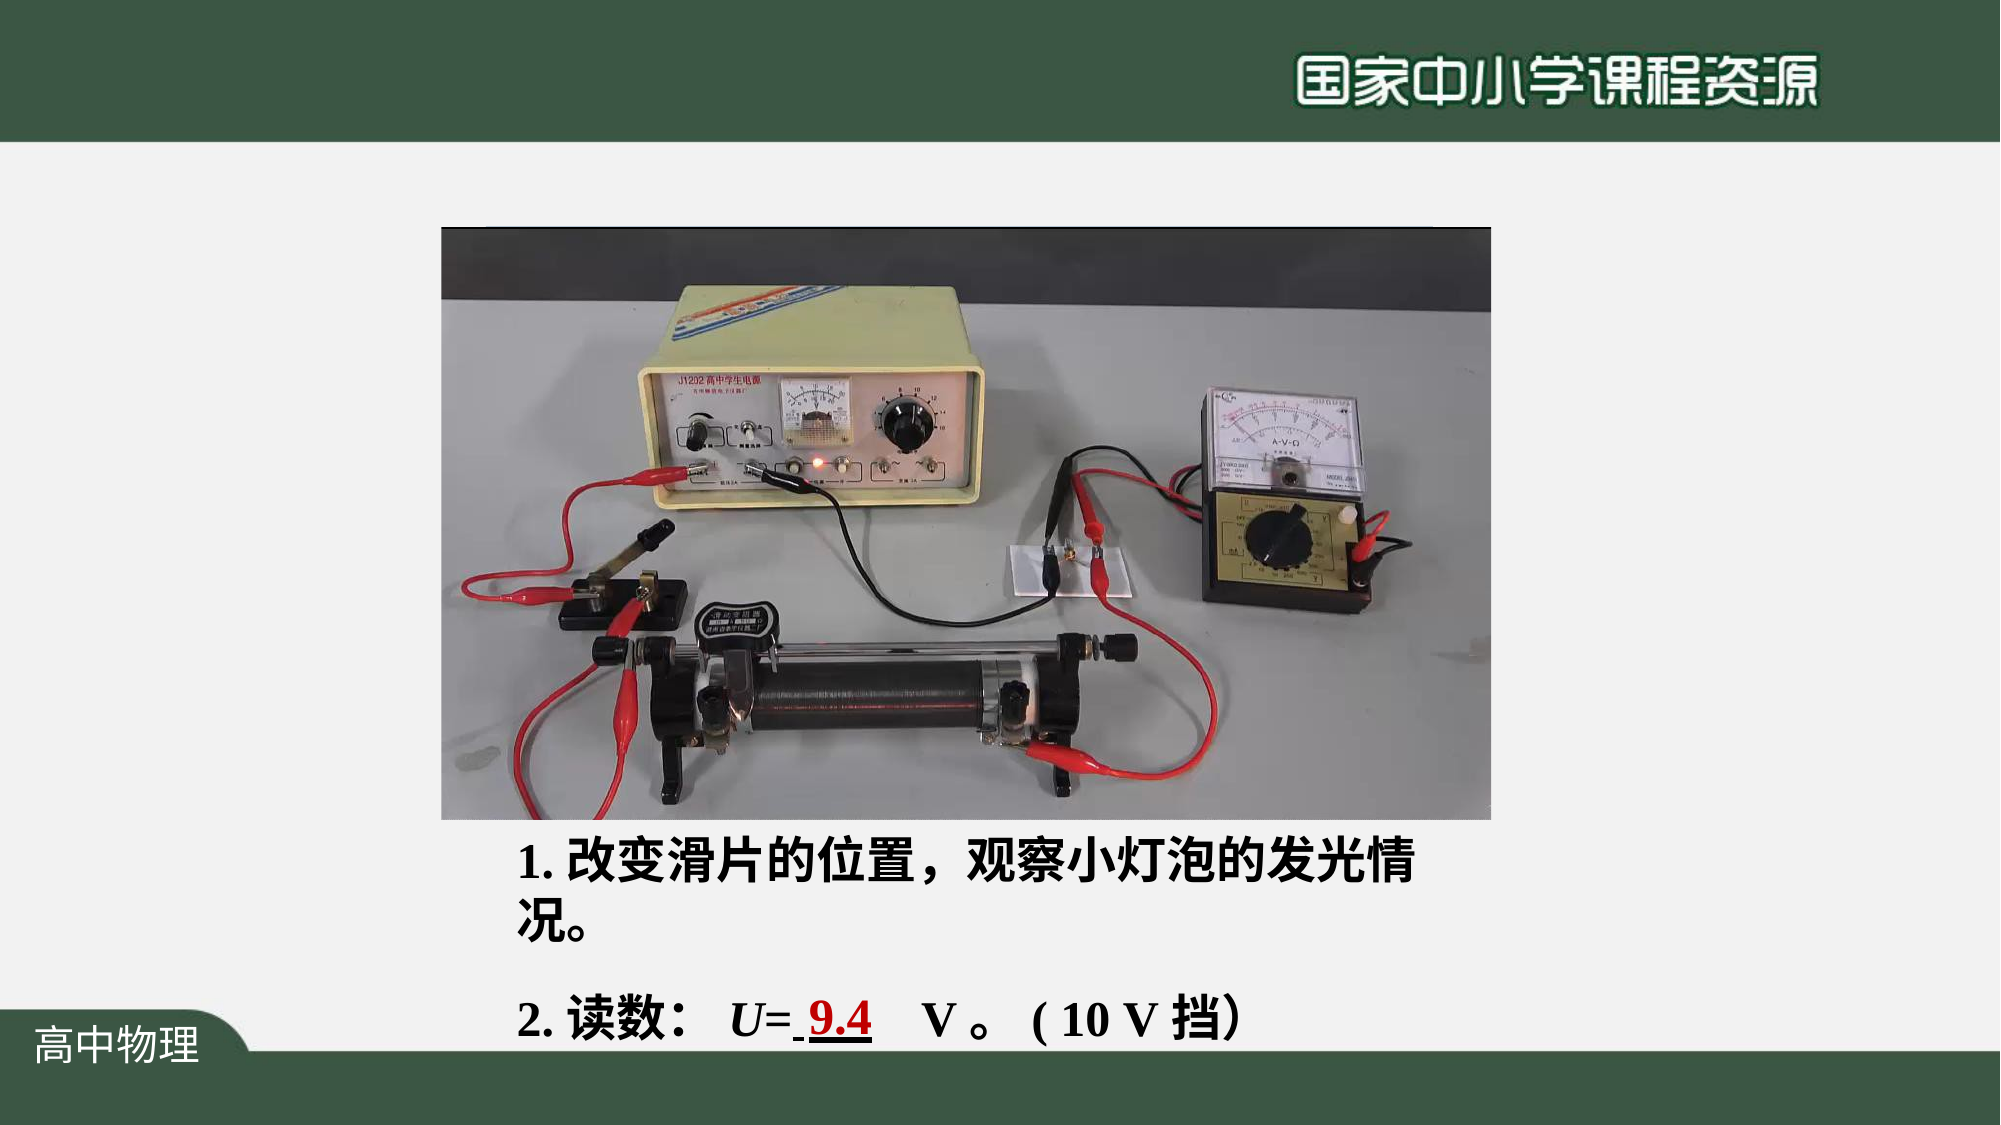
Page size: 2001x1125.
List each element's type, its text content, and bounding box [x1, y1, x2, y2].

footer 高中物理 [31, 1013, 202, 1125]
picture [0, 0, 2000, 1125]
text_box [441, 227, 1492, 820]
text_box 1.改变滑片的位置，观察小灯泡的发光情况。 2.读数：U= 9.4 V。( 10 V挡） [514, 826, 1509, 1054]
